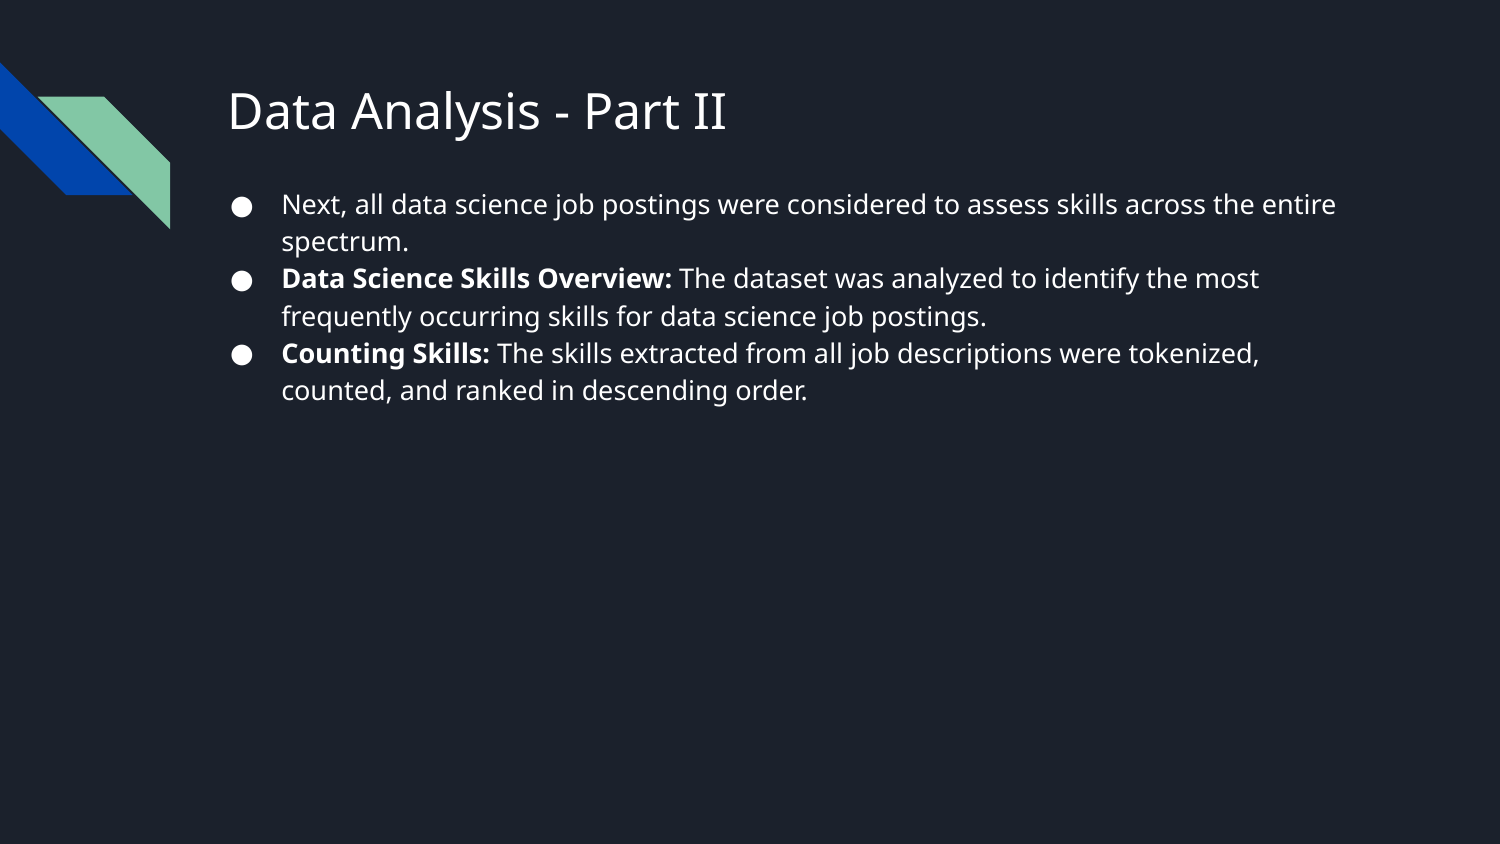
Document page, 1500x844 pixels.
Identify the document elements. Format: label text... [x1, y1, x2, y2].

title Data Analysis - Part II [212, 64, 1368, 215]
list Next, all data science job postings were considered to assess skills across the entire spectrum. Data Science Skills Overview: The dataset was analyzed to identify the most frequently occurring skills for data science job postings. Counting Skills: The skills extracted from all job descriptions were tokenized, counted, and ranked in descending order. [191, 167, 1361, 744]
